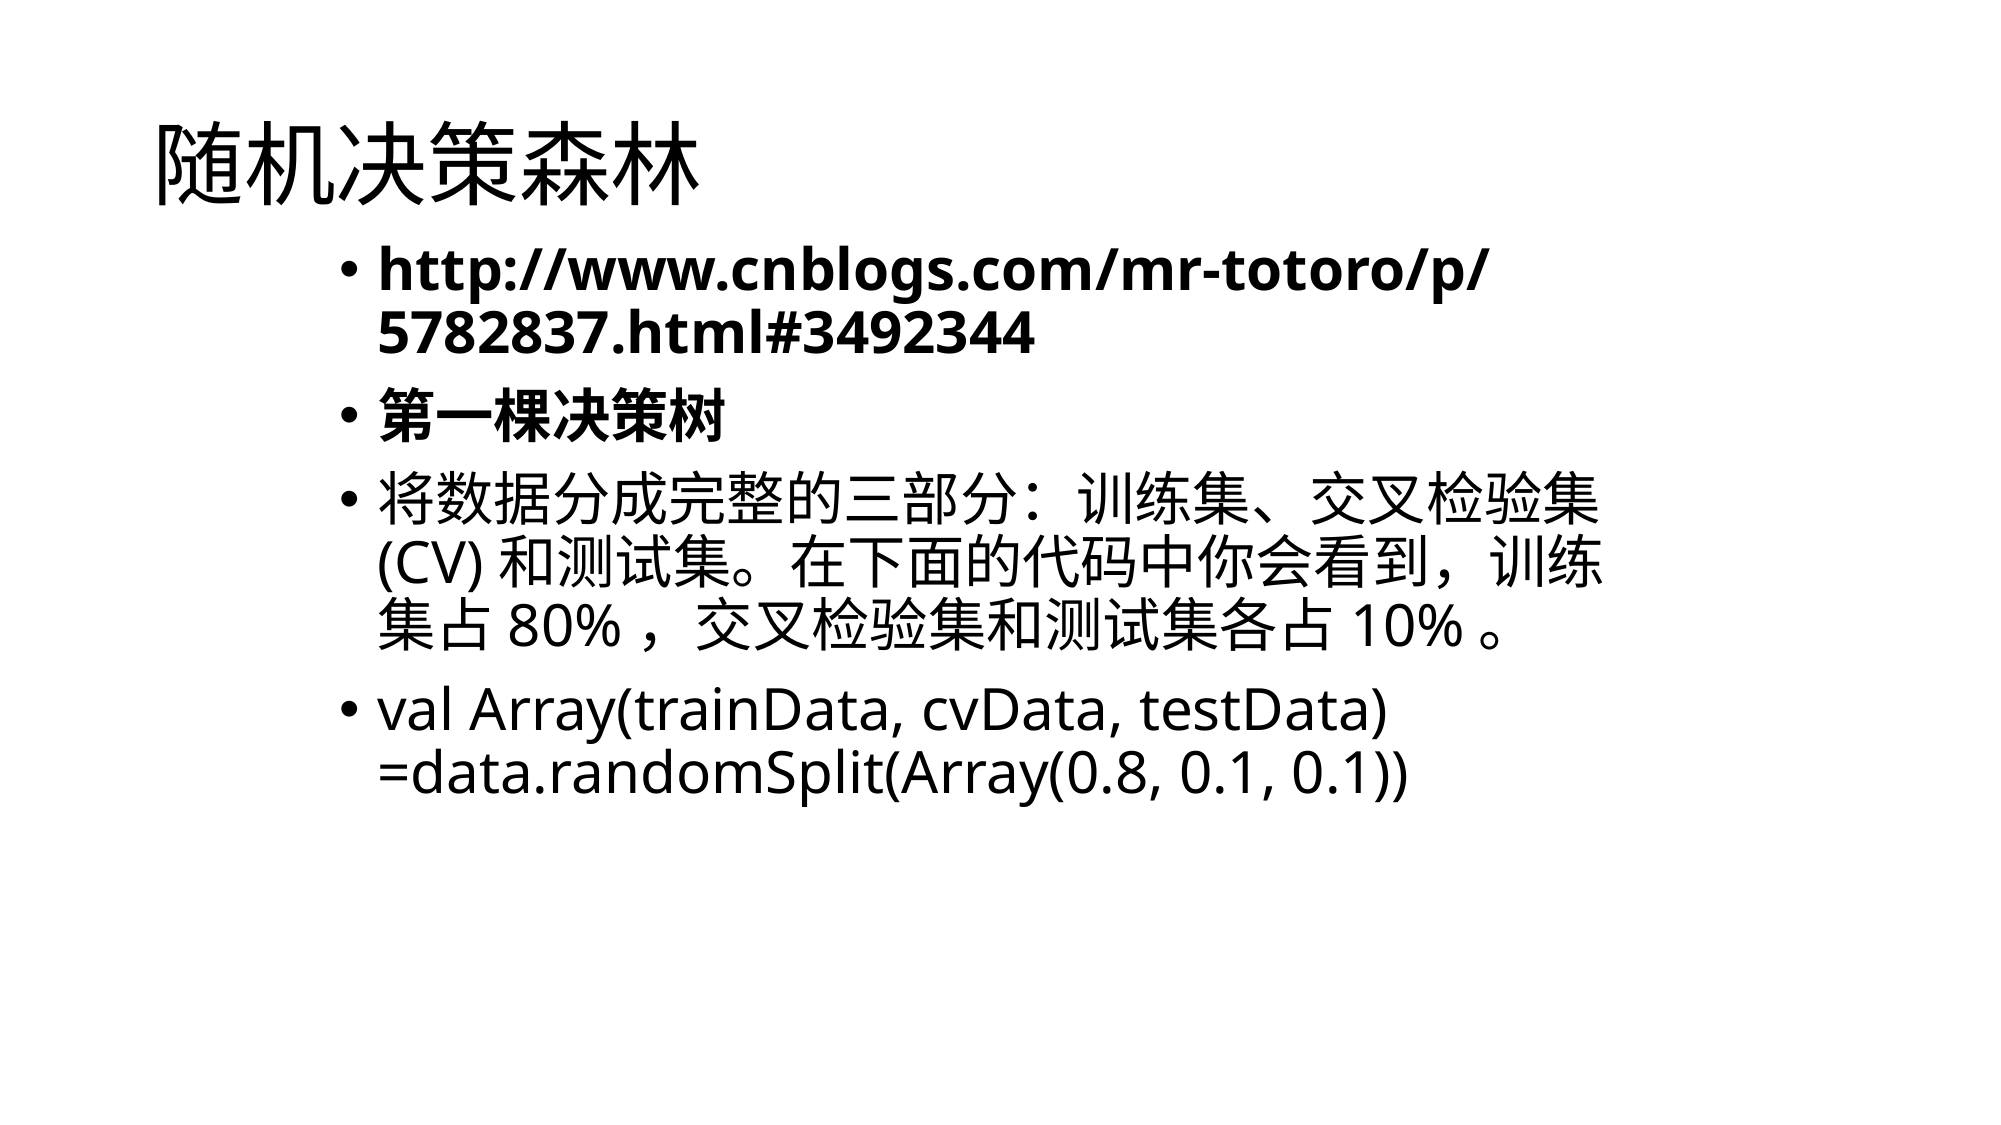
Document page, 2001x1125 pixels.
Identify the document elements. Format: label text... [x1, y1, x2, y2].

title 随机决策森林 [137, 59, 1863, 278]
list http://www.cnblogs.com/mr-totoro/p/5782837.html#3492344 第一棵决策树 将数据分成完整的三部分：训练集、交叉检验集(CV)和测试集。在下面的代码中你会看到，训练集占80%，交叉检验集和测试集各占10%。 val Array(trainData, cvData, testData) =data.randomSplit(Array(0.8, 0.1, 0.1)) [324, 232, 1675, 1005]
